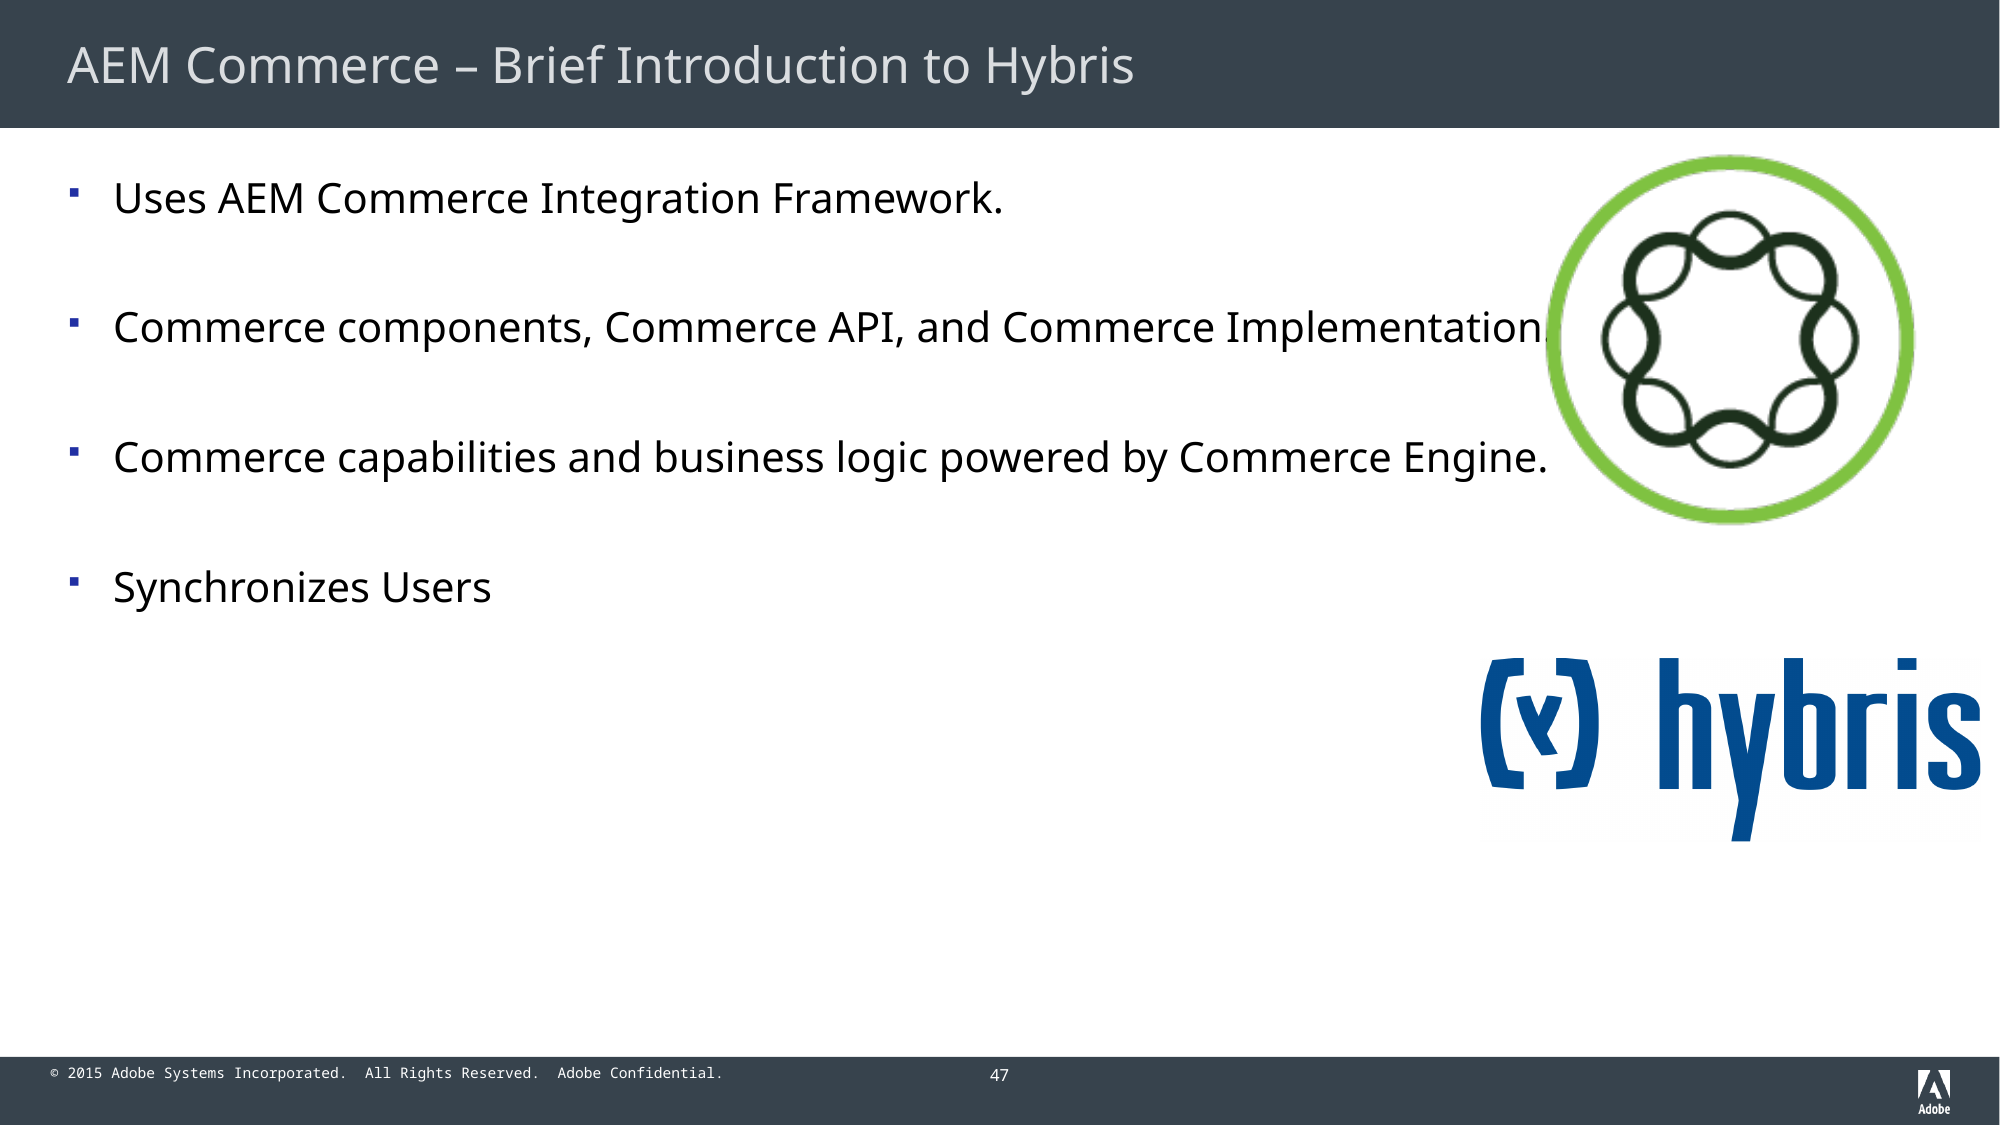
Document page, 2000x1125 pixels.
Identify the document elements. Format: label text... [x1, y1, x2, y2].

picture [1918, 1070, 1950, 1114]
slide_number 47 [916, 1062, 1083, 1091]
title AEM Commerce – Brief Introduction to Hybris [49, 30, 1950, 98]
list Uses AEM Commerce Integration Framework. Commerce components, Commerce API, and Commerce Implementation. Commerce capabilities and business logic powered by Commerce Engine. Synchronizes Users [49, 162, 1950, 1013]
picture [1480, 97, 1982, 586]
picture [1480, 658, 1982, 842]
